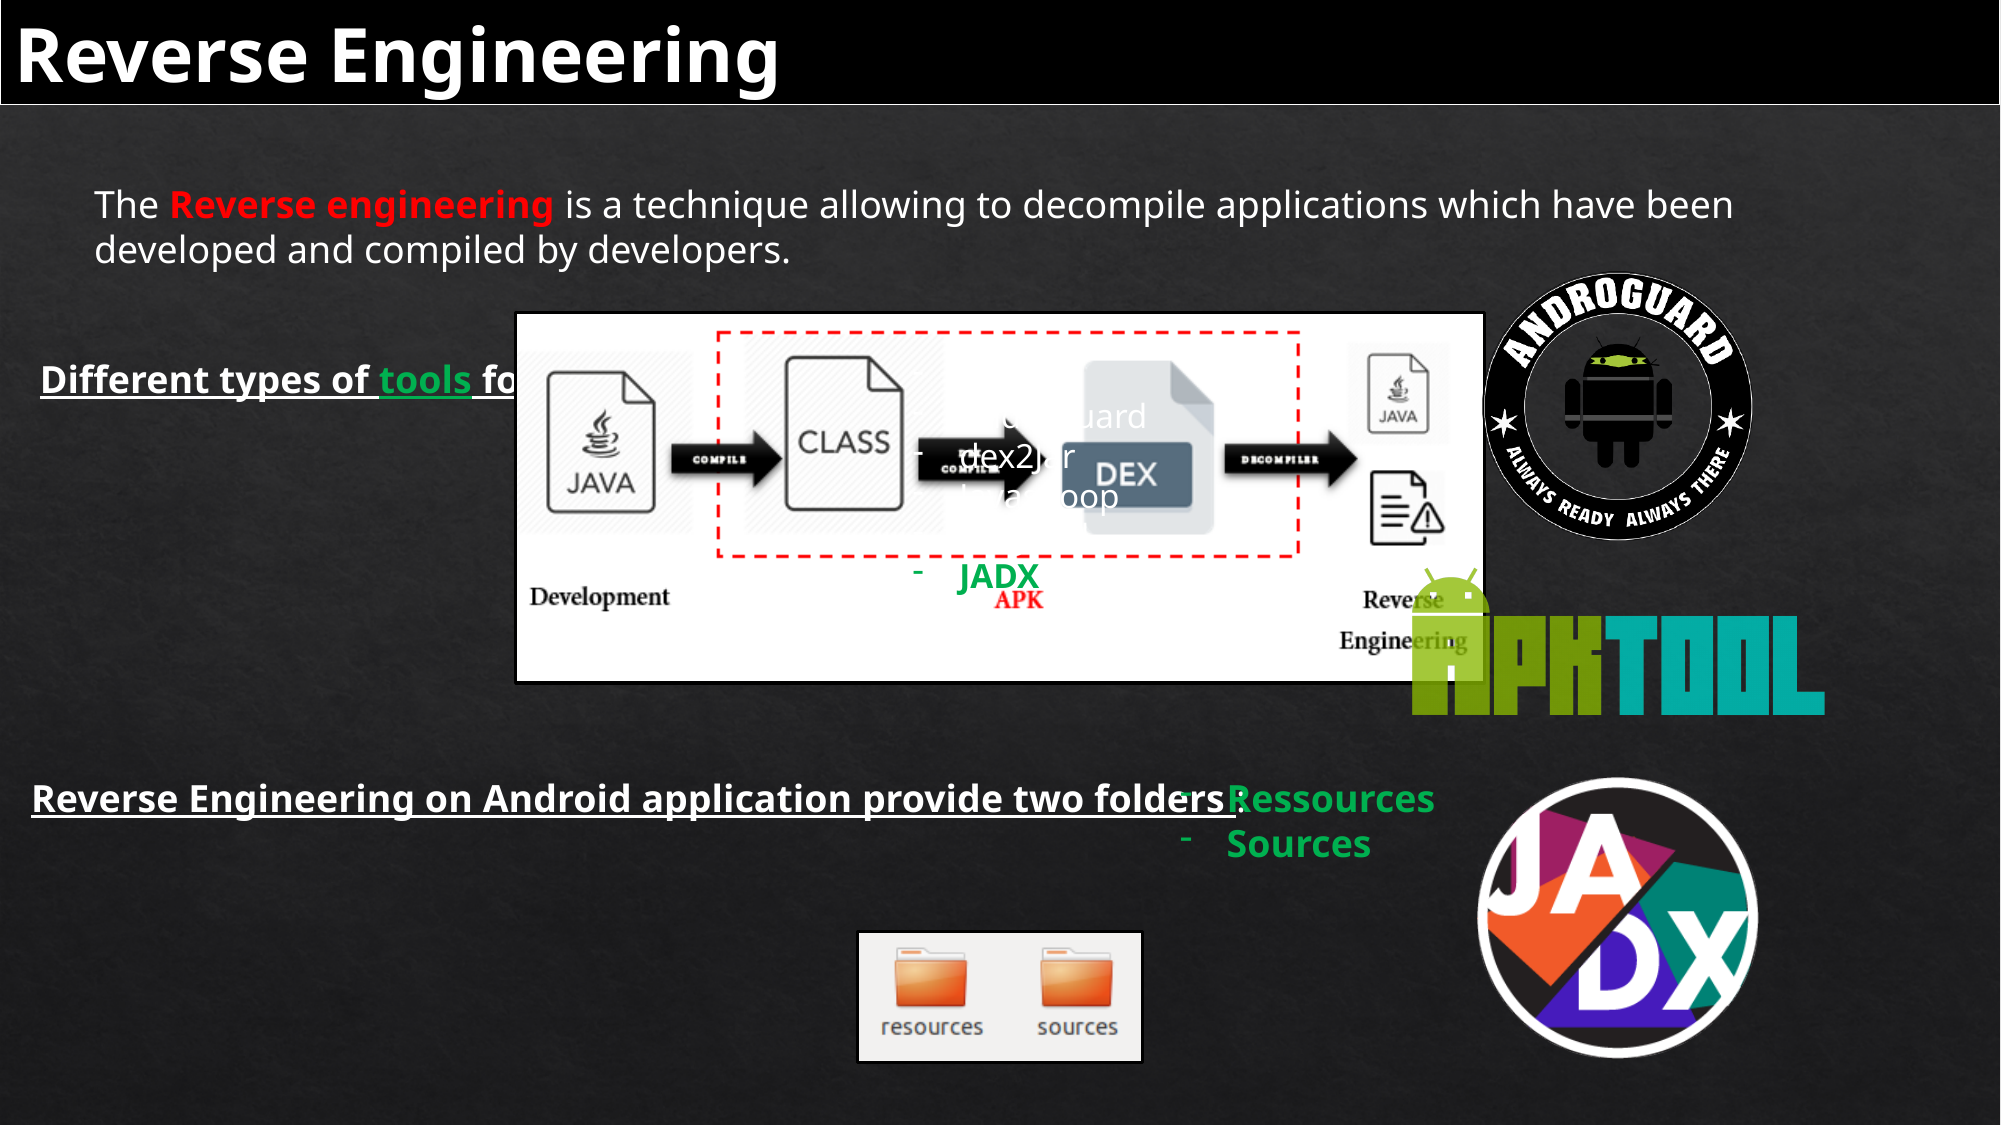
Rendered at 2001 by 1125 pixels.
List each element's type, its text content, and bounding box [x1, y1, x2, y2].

text_box Ressources Sources [1164, 767, 1451, 872]
picture [859, 932, 1141, 1062]
text_box The Reverse engineering is a technique allowing to decompile applications which have been developed and compiled by developers. [79, 174, 1921, 279]
text_box Reverse Engineering on Android application provide two folders : [16, 767, 1164, 827]
text_box Reverse Engineering [0, 0, 2000, 105]
picture [1477, 777, 1759, 1059]
text_box Different types of tools for reverse engineering : [25, 348, 508, 408]
picture [516, 270, 1828, 718]
